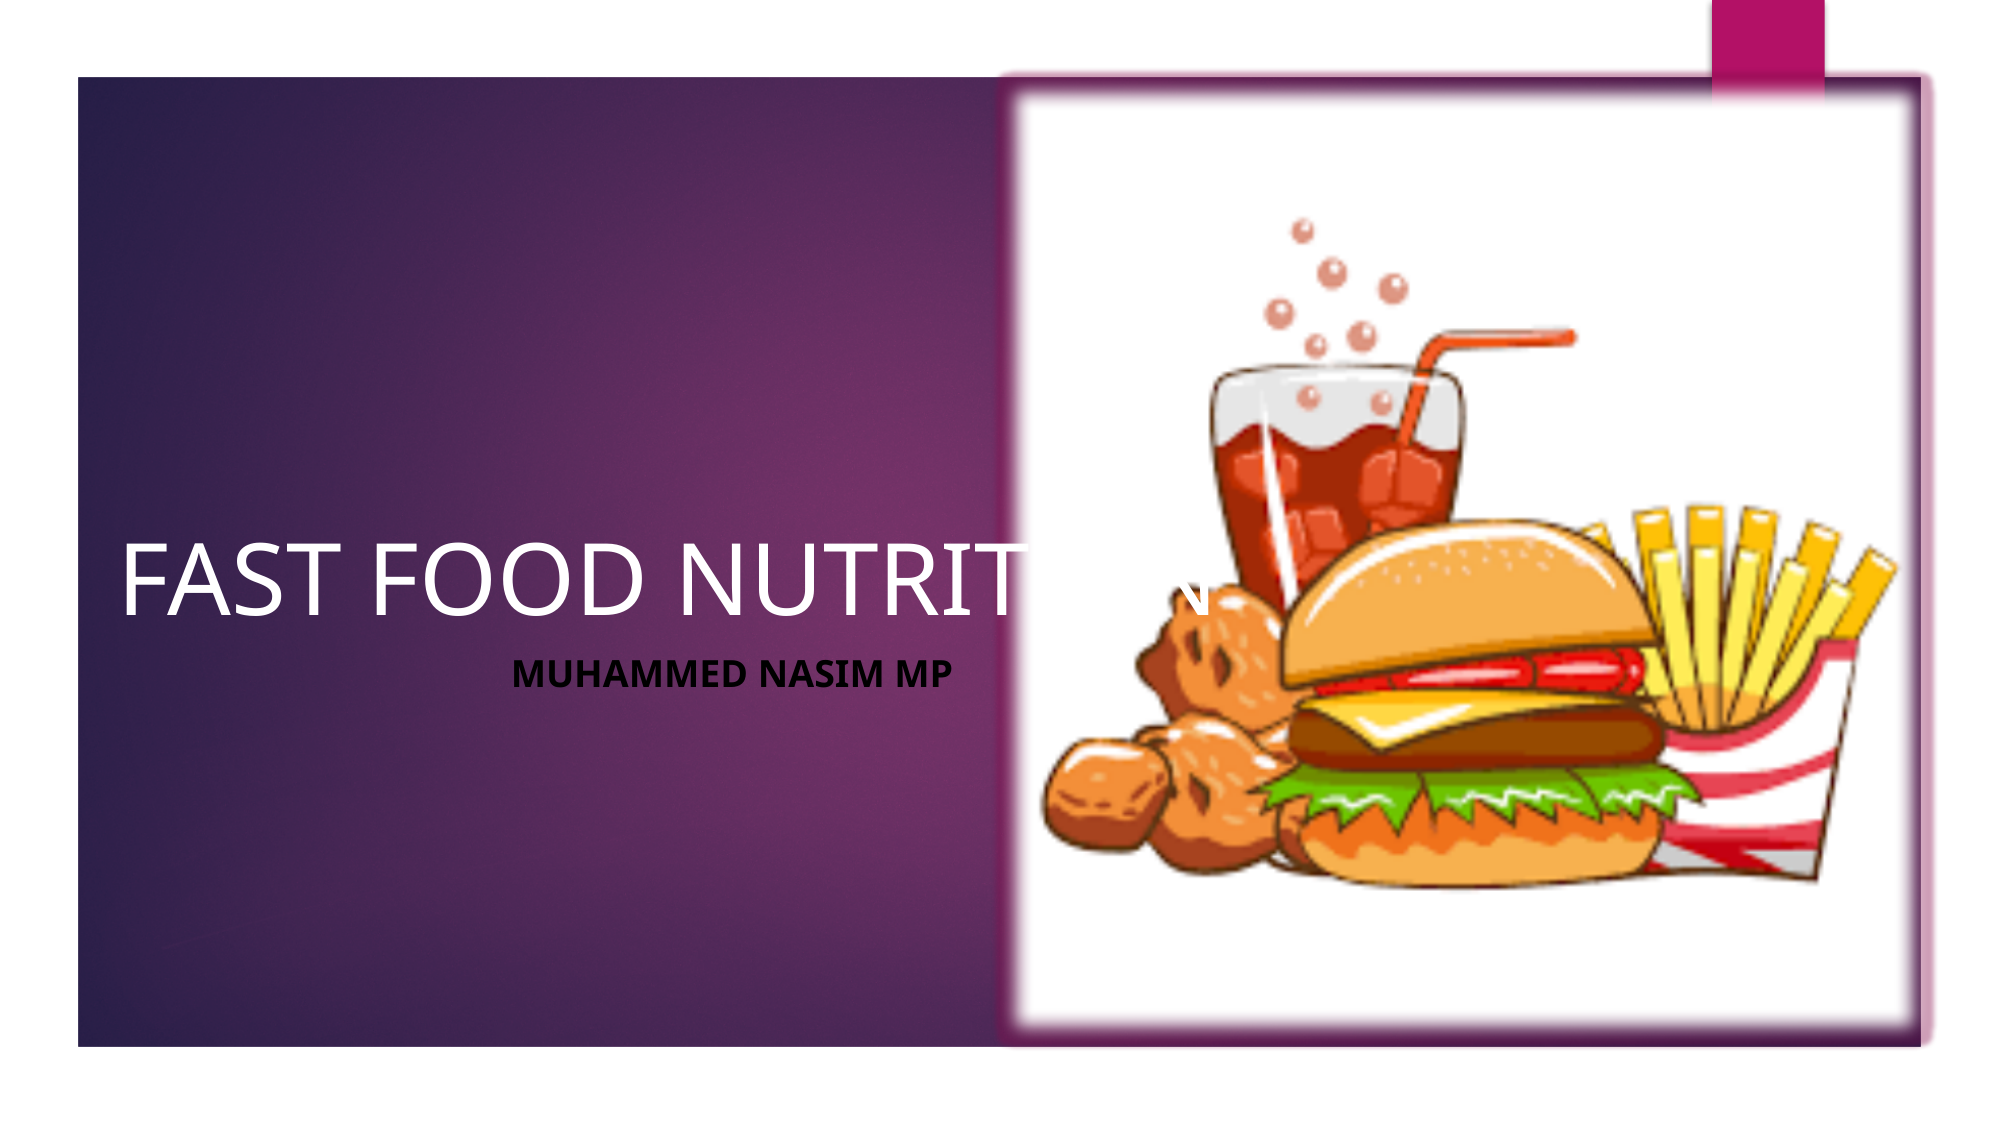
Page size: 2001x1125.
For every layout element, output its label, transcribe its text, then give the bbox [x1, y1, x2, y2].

subtitle Muhammed Nasim MP [495, 642, 993, 908]
title FAST FOOD NUTRITION [102, 0, 1963, 643]
picture [999, 75, 1931, 1044]
